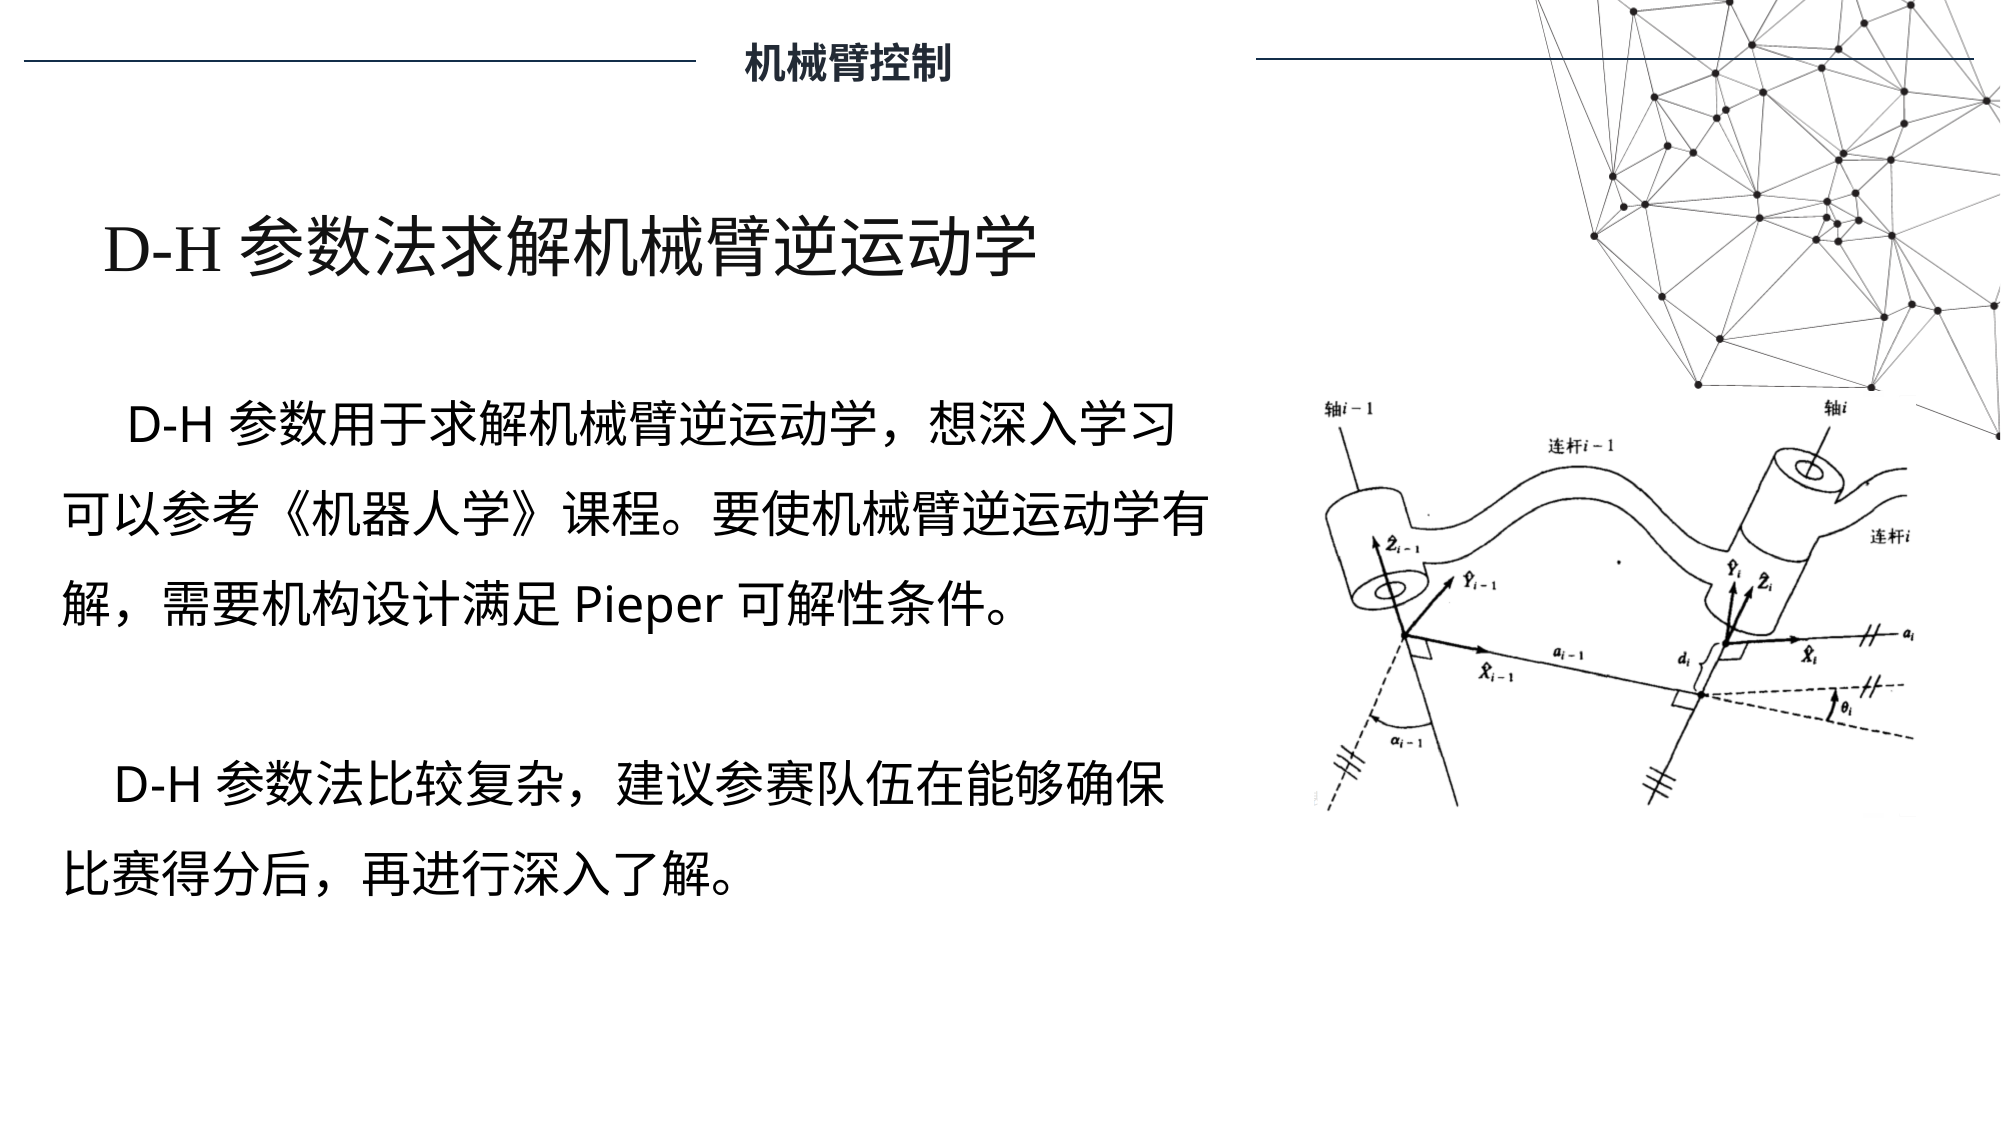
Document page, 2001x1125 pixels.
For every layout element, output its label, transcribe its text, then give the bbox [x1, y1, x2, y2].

text_box D-H参数用于求解机械臂逆运动学，想深入学习可以参考《机器人学》课程。要使机械臂逆运动学有解，需要机构设计满足Pieper可解性条件。 D-H参数法比较复杂，建议参赛队伍在能够确保比赛得分后，再进行深入了解。 [46, 355, 1229, 910]
text_box D-H参数法求解机械臂逆运动学 [88, 157, 1196, 293]
picture [1314, 0, 2001, 818]
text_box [23, 36, 1974, 88]
